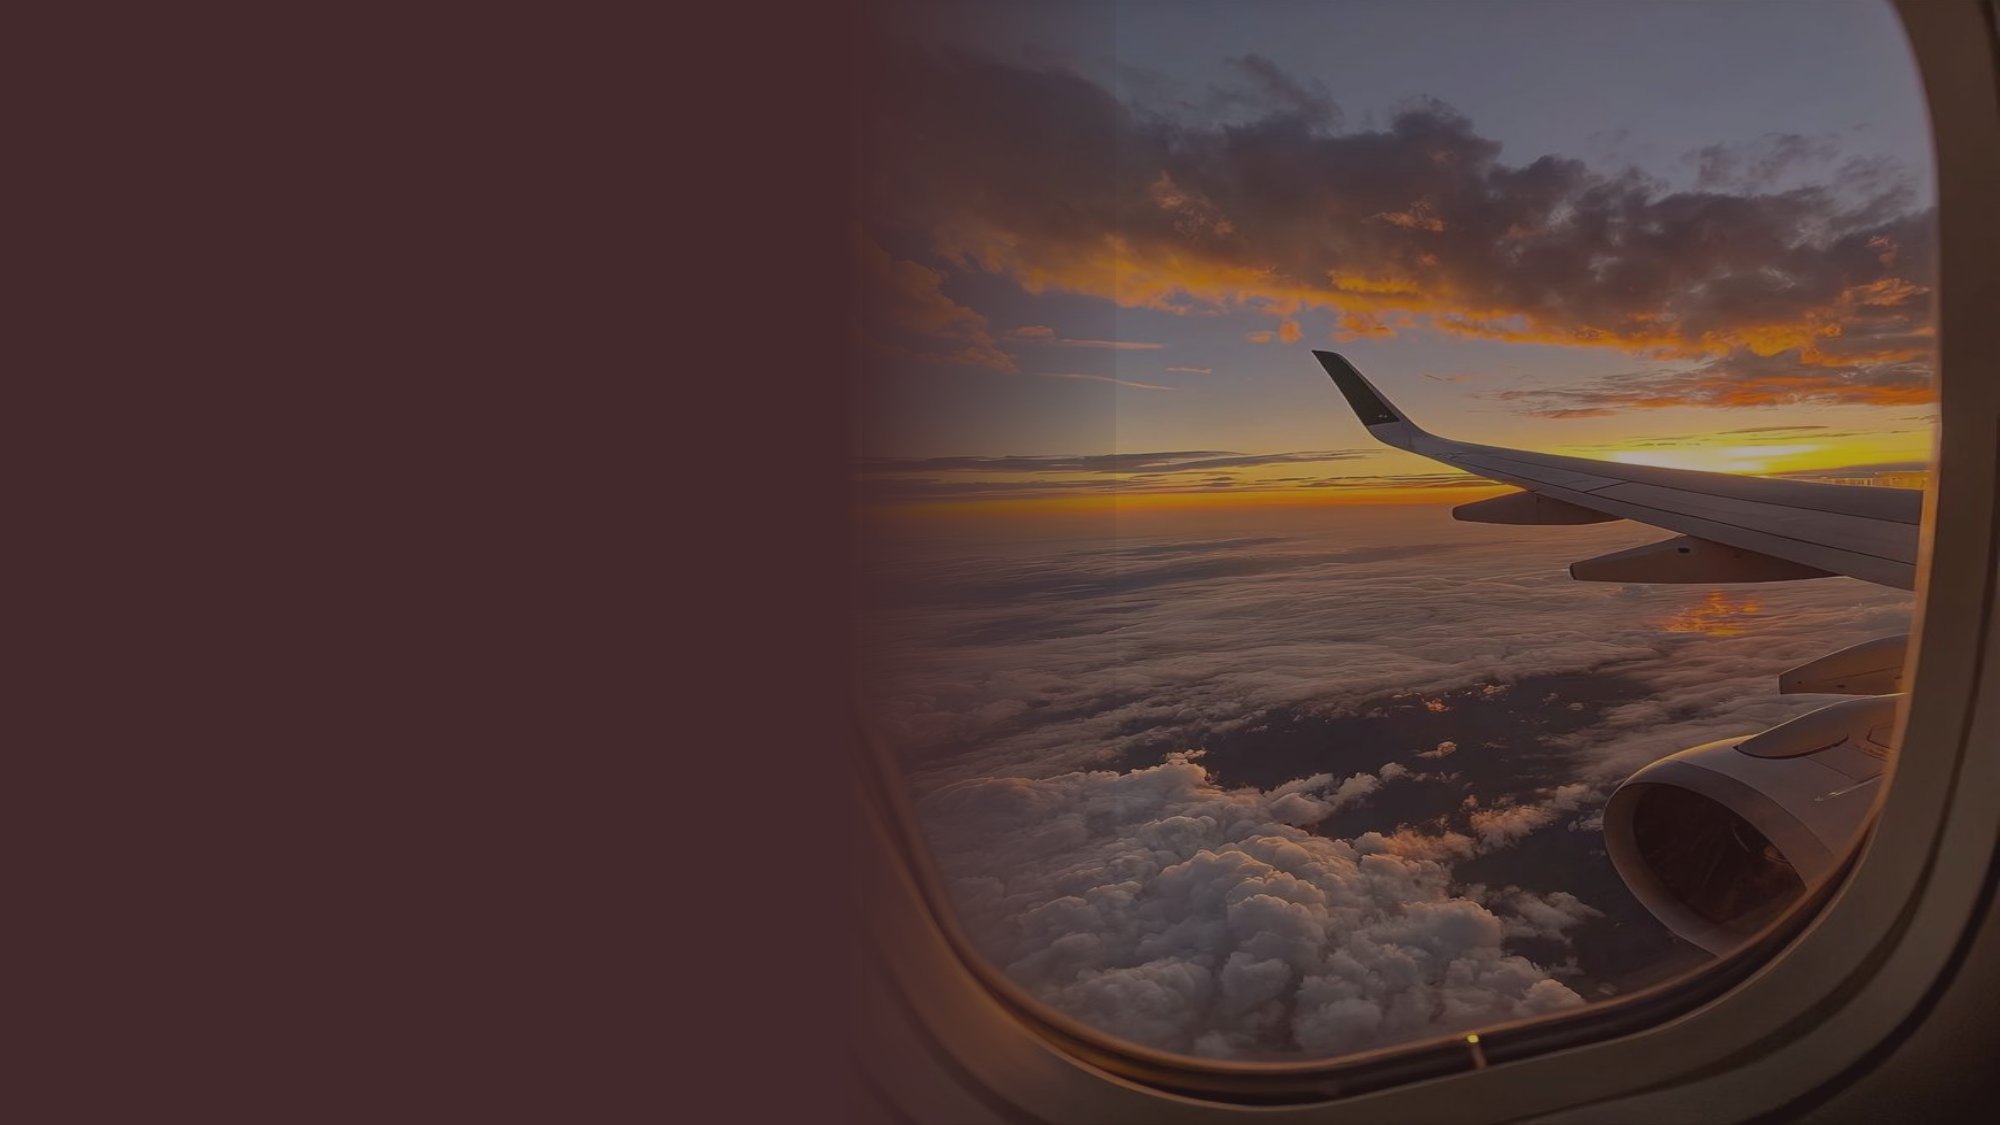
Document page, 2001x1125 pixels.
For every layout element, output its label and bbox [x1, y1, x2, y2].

text_box [0, 0, 2000, 1125]
